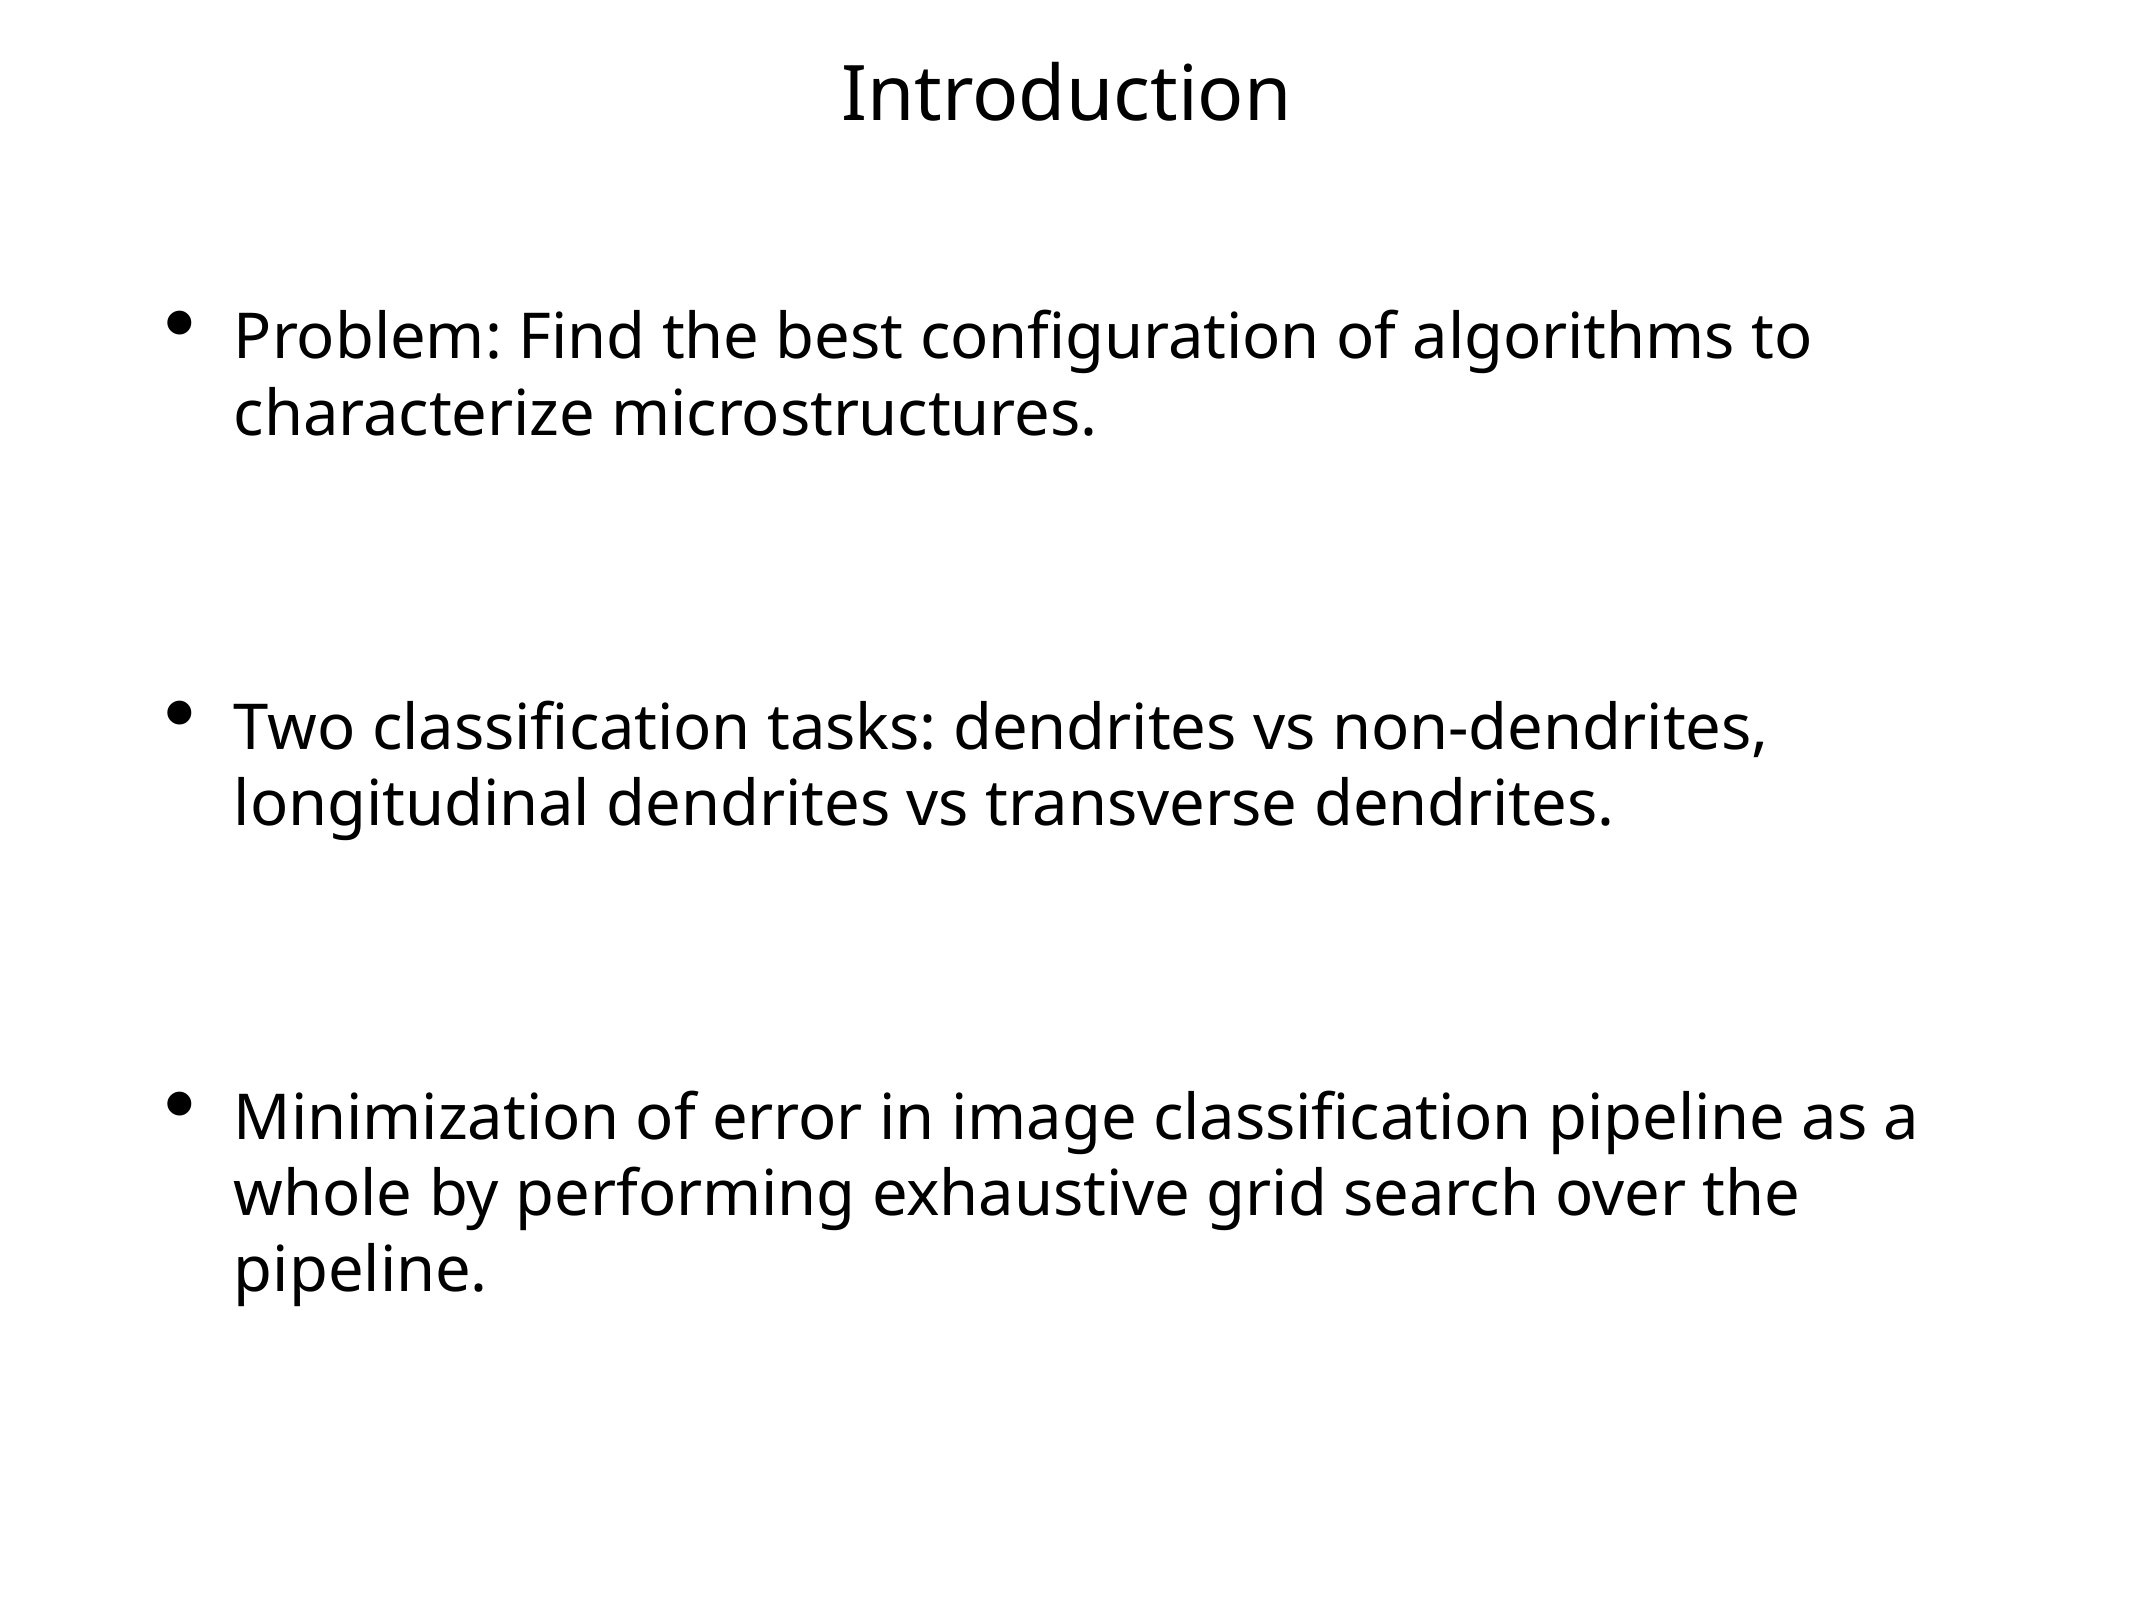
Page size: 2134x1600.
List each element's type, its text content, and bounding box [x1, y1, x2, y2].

list Problem: Find the best configuration of algorithms to characterize microstructures. Two classification tasks: dendrites vs non-dendrites, longitudinal dendrites vs transverse dendrites. Minimization of error in image classification pipeline as a whole by performing exhaustive grid search over the pipeline. [155, 283, 1978, 1317]
title Introduction [277, 34, 1857, 144]
